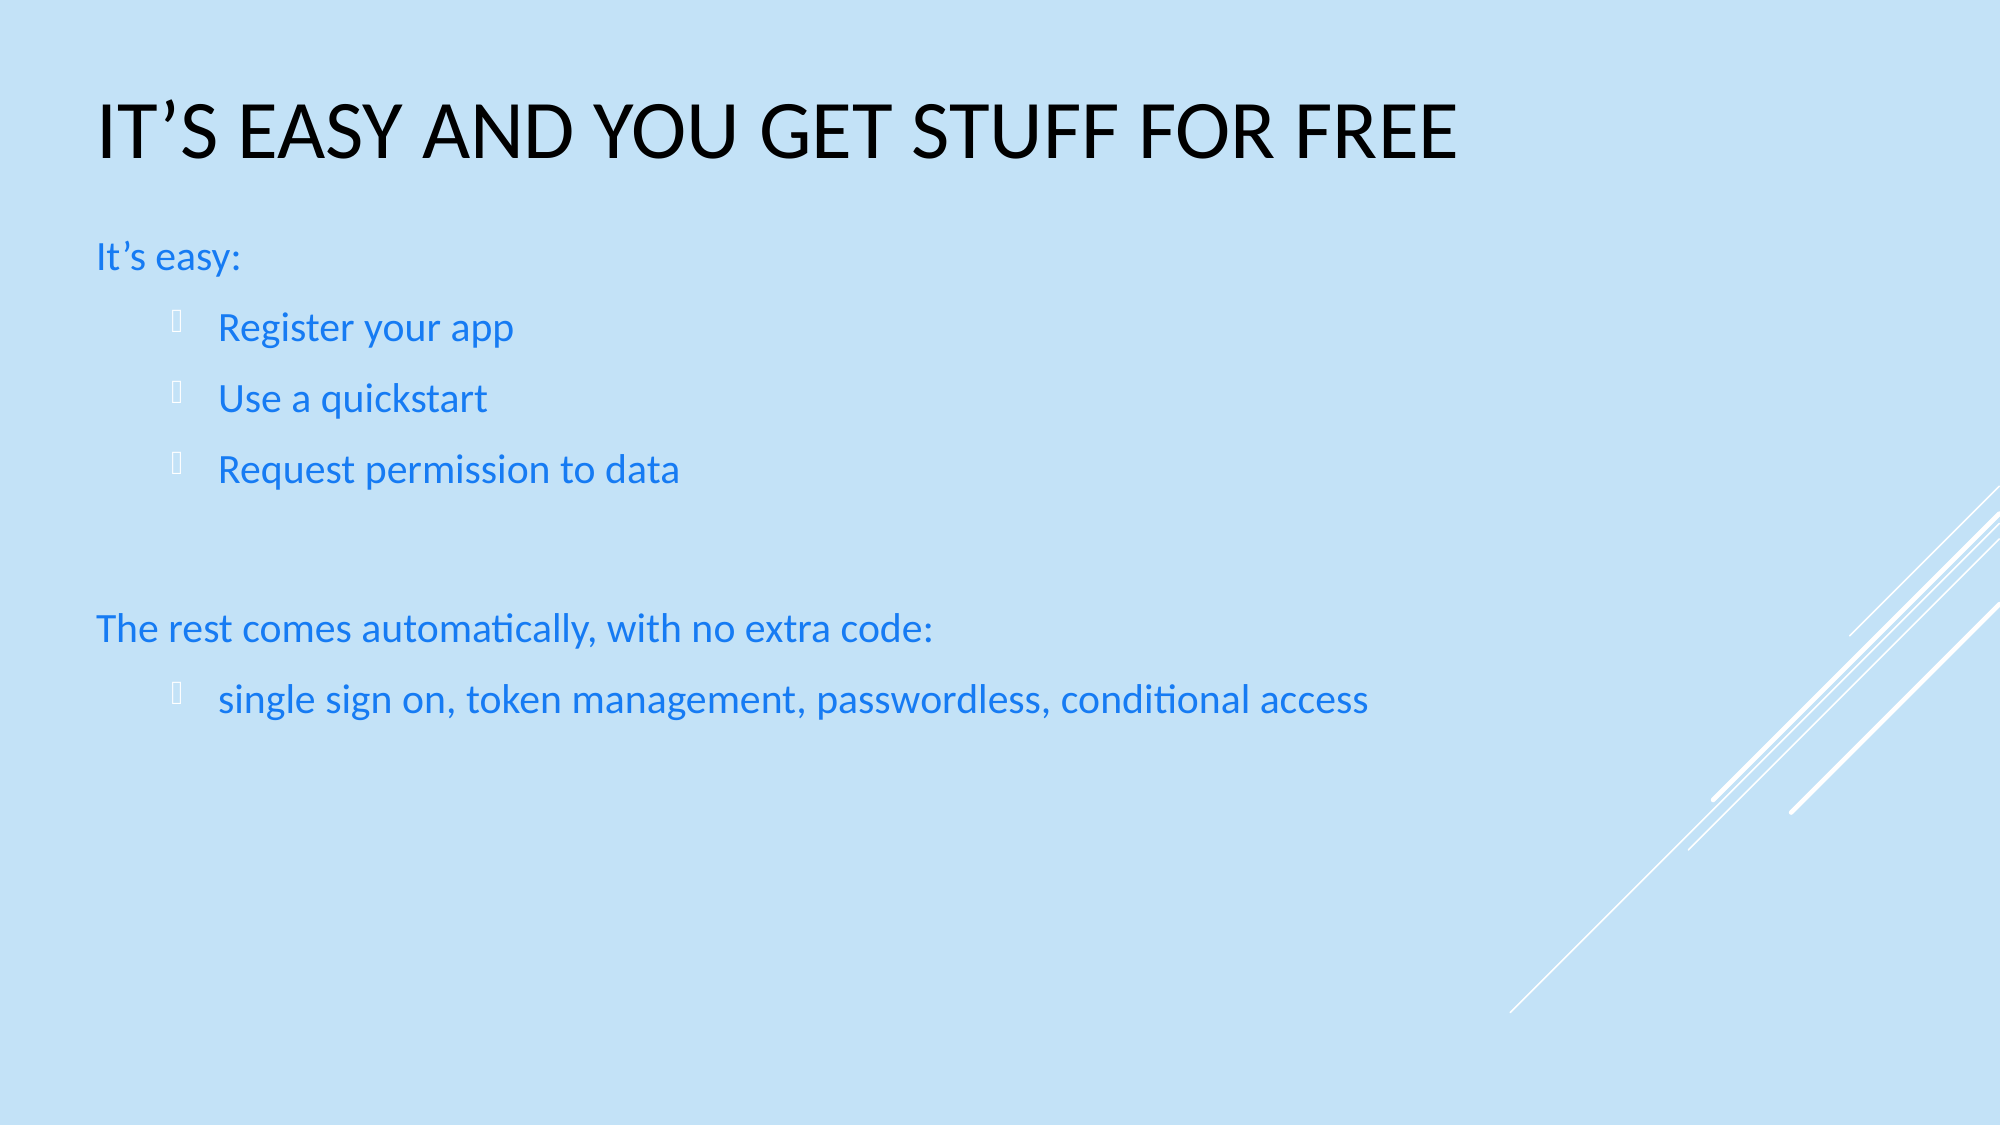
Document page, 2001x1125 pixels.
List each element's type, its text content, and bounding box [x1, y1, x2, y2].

text_box It’s easy: Register your app Use a quickstart Request permission to data The rest comes automatically, with no extra code: single sign on, token management, passwordless, conditional access [96, 228, 1904, 722]
title It’s EASY and you get stuff for FREE [81, 75, 1889, 176]
